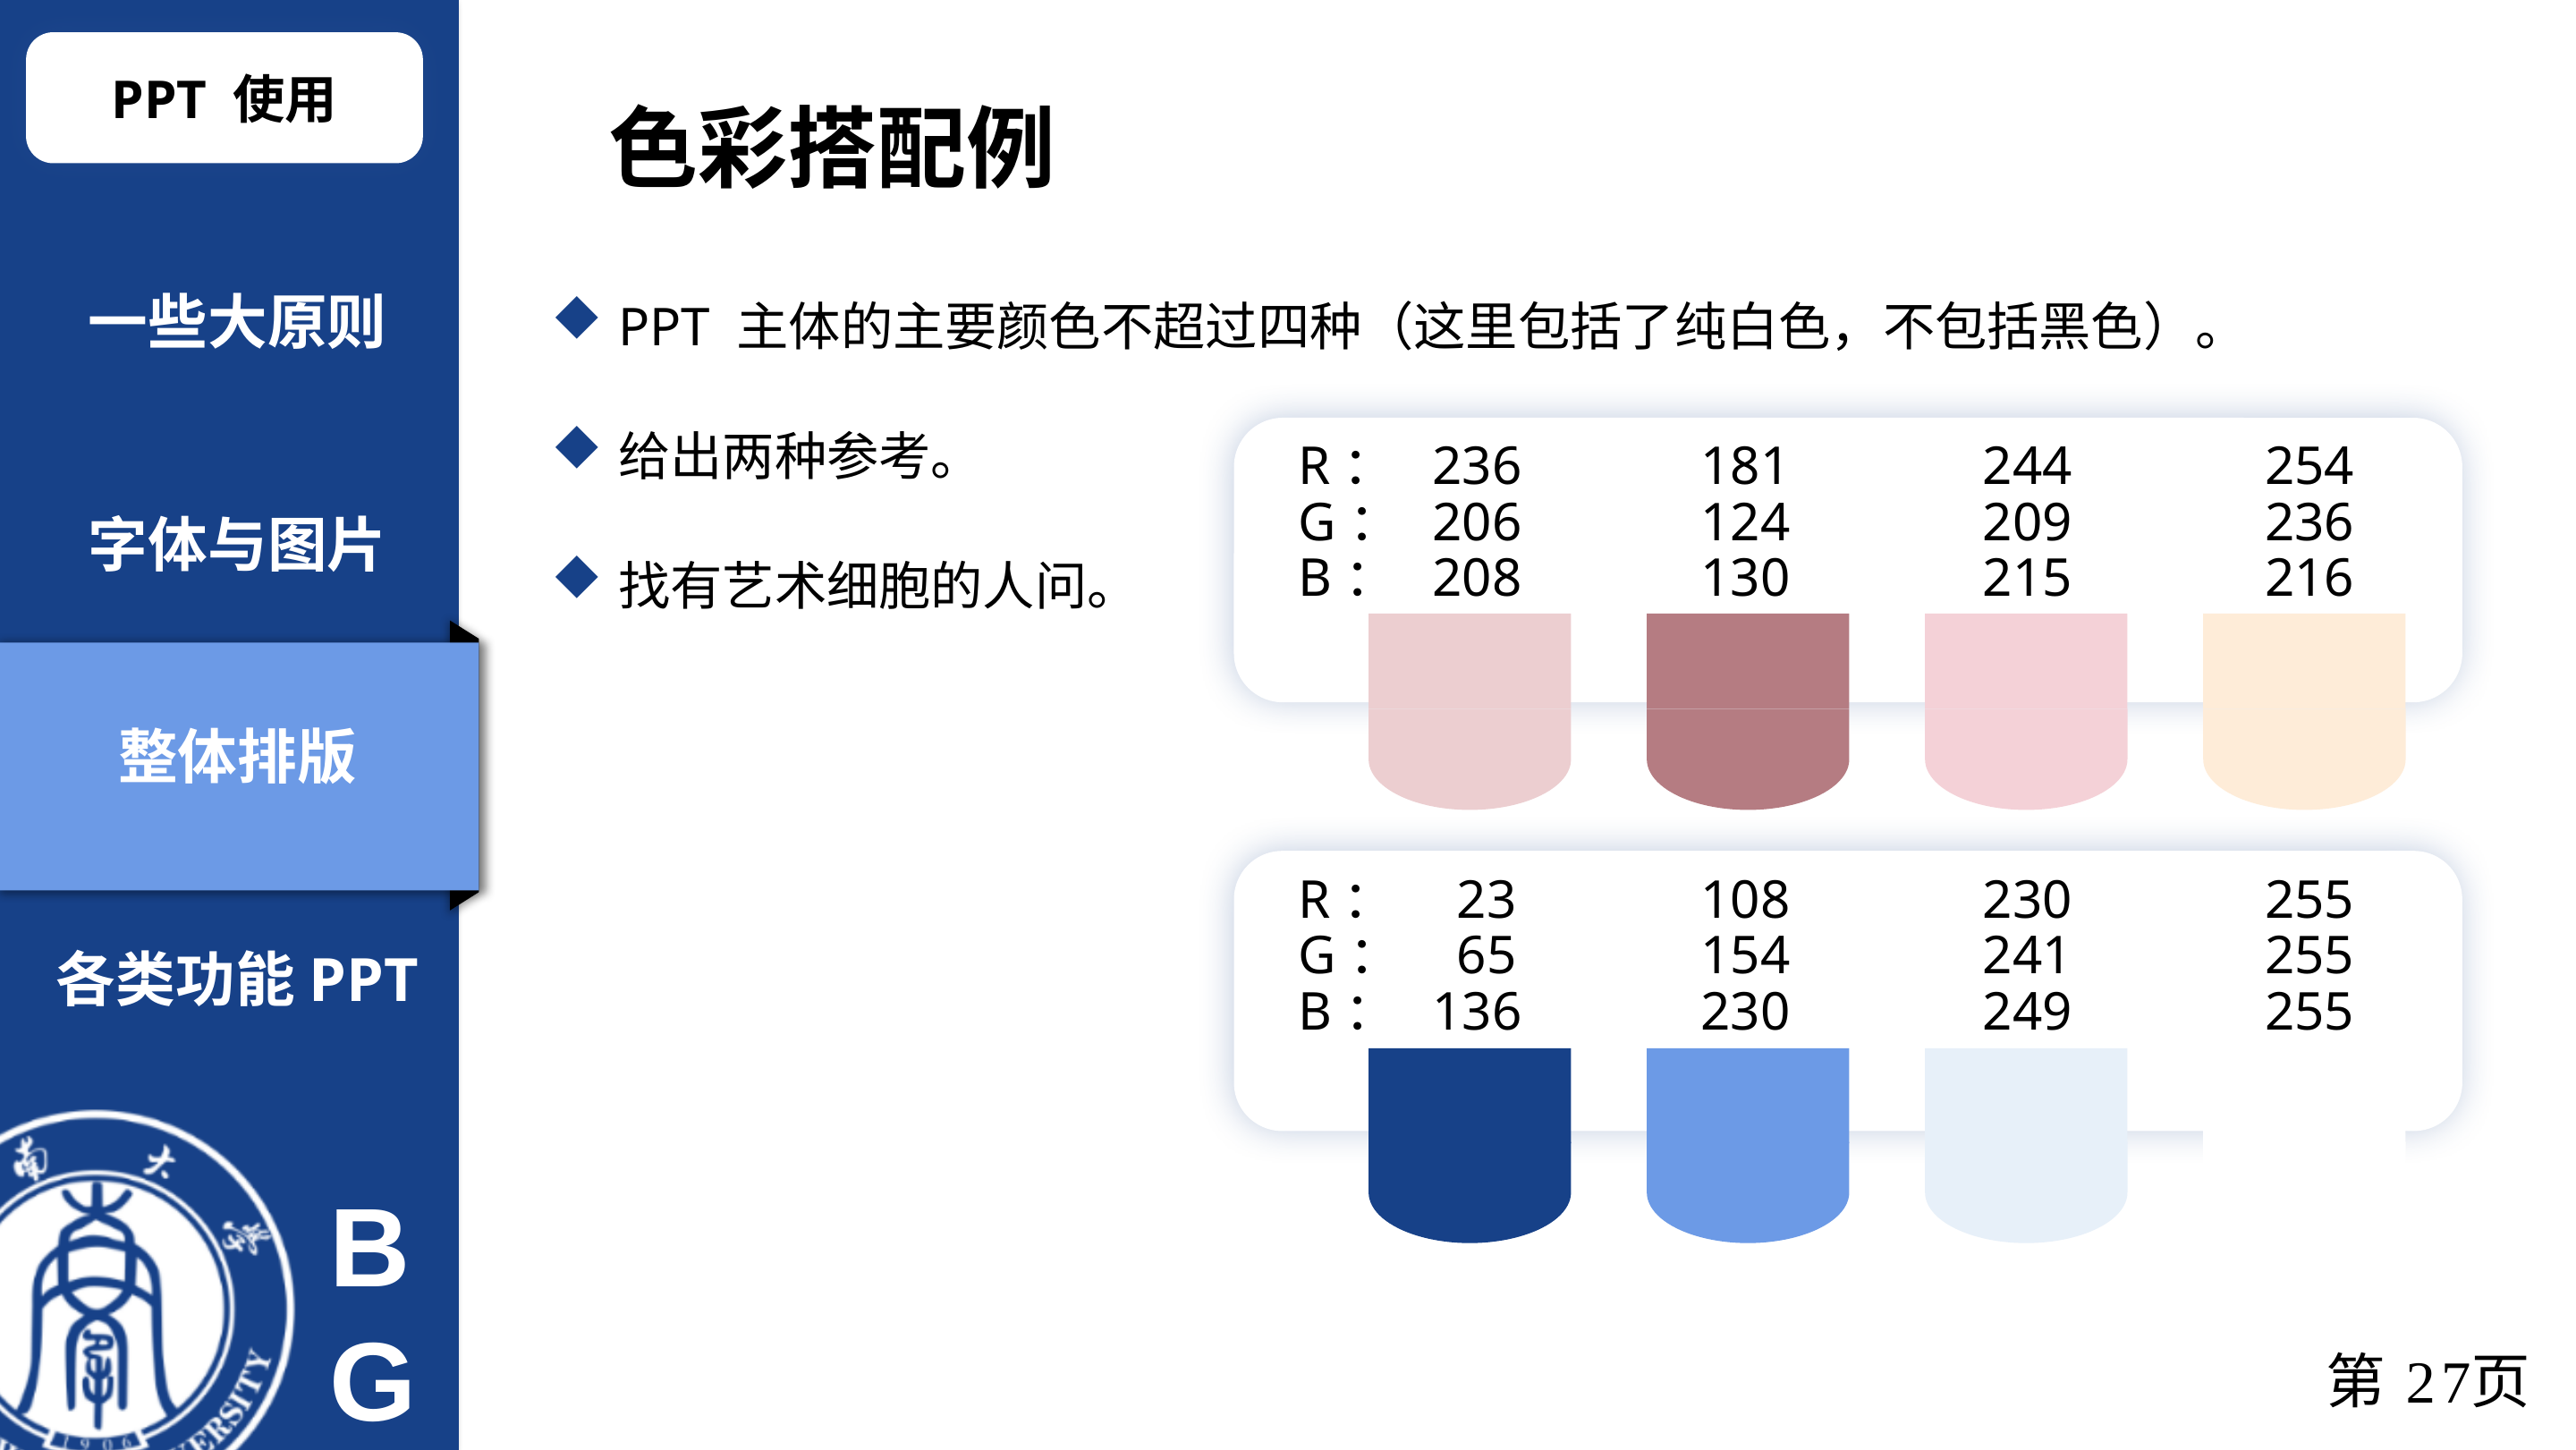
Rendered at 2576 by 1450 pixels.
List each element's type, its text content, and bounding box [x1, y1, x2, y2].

slide_number 第26页 [2089, 1336, 2545, 1425]
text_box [1233, 851, 2462, 1243]
list 色彩搭配例 [569, 86, 2399, 218]
list PPT 使用 [26, 39, 423, 157]
list 字体与图片 [0, 480, 449, 606]
list 一些大原则 [0, 258, 449, 384]
list PPT 主体的主要颜色不超过四种（这里包括了纯白色，不包括黑色）。 给出两种参考。 找有艺术细胞的人问。 [512, 267, 2342, 646]
list 整体排版 [0, 692, 449, 818]
list 各类功能PPT [0, 915, 449, 1042]
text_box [1233, 417, 2462, 810]
